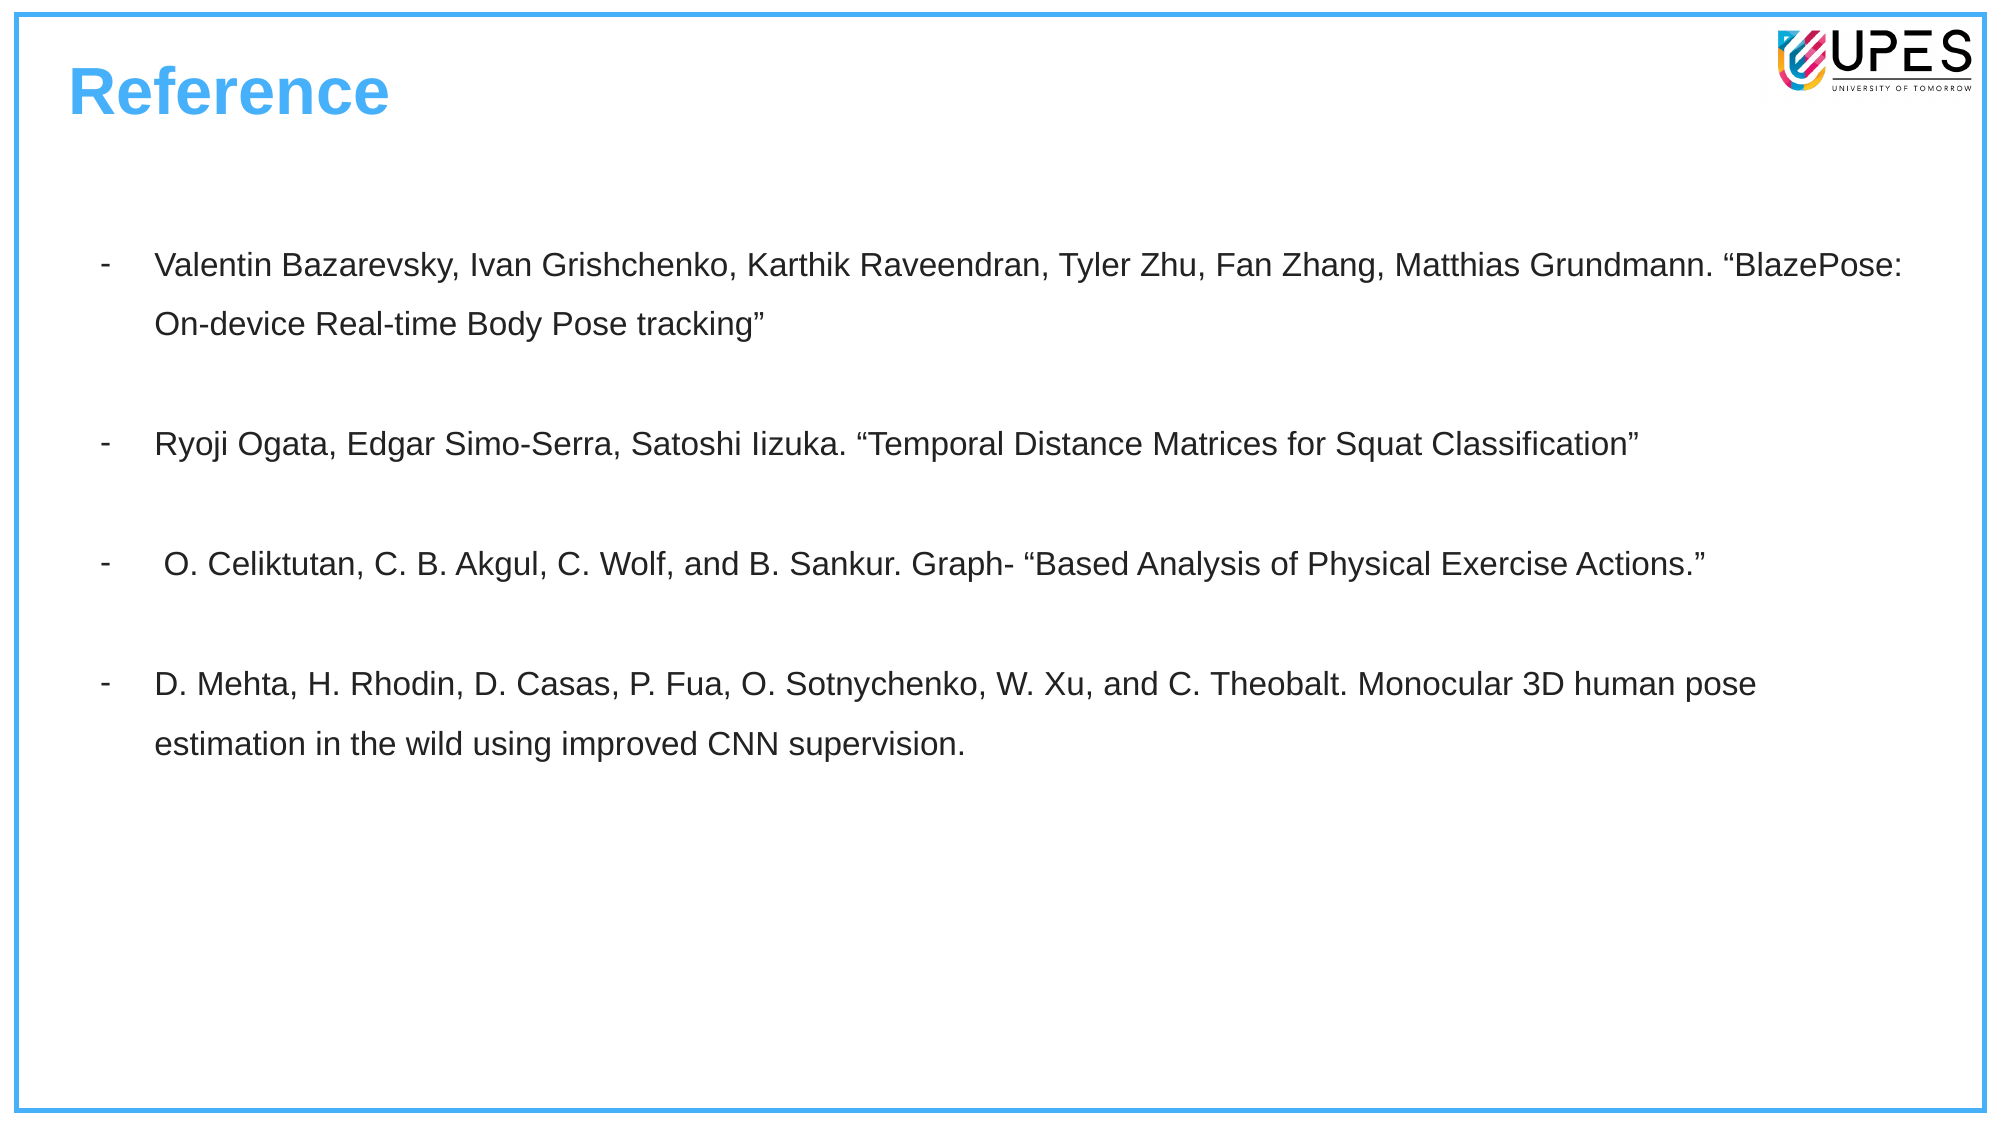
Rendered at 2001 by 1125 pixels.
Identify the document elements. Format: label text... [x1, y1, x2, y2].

text_box Reference [53, 40, 1289, 136]
picture [1758, 20, 1978, 110]
text_box Valentin Bazarevsky, Ivan Grishchenko, Karthik Raveendran, Tyler Zhu, Fan Zhang, Matthias Grundmann. “BlazePose: On-device Real-time Body Pose tracking” Ryoji Ogata, Edgar Simo-Serra, Satoshi Iizuka. “Temporal Distance Matrices for Squat Classification” O. Celiktutan, C. B. Akgul, C. Wolf, and B. Sankur. Graph- “Based Analysis of Physical Exercise Actions.” D. Mehta, H. Rhodin, D. Casas, P. Fua, O. Sotnychenko, W. Xu, and C. Theobalt. Monocular 3D human pose estimation in the wild using improved CNN supervision. [64, 215, 1925, 1010]
